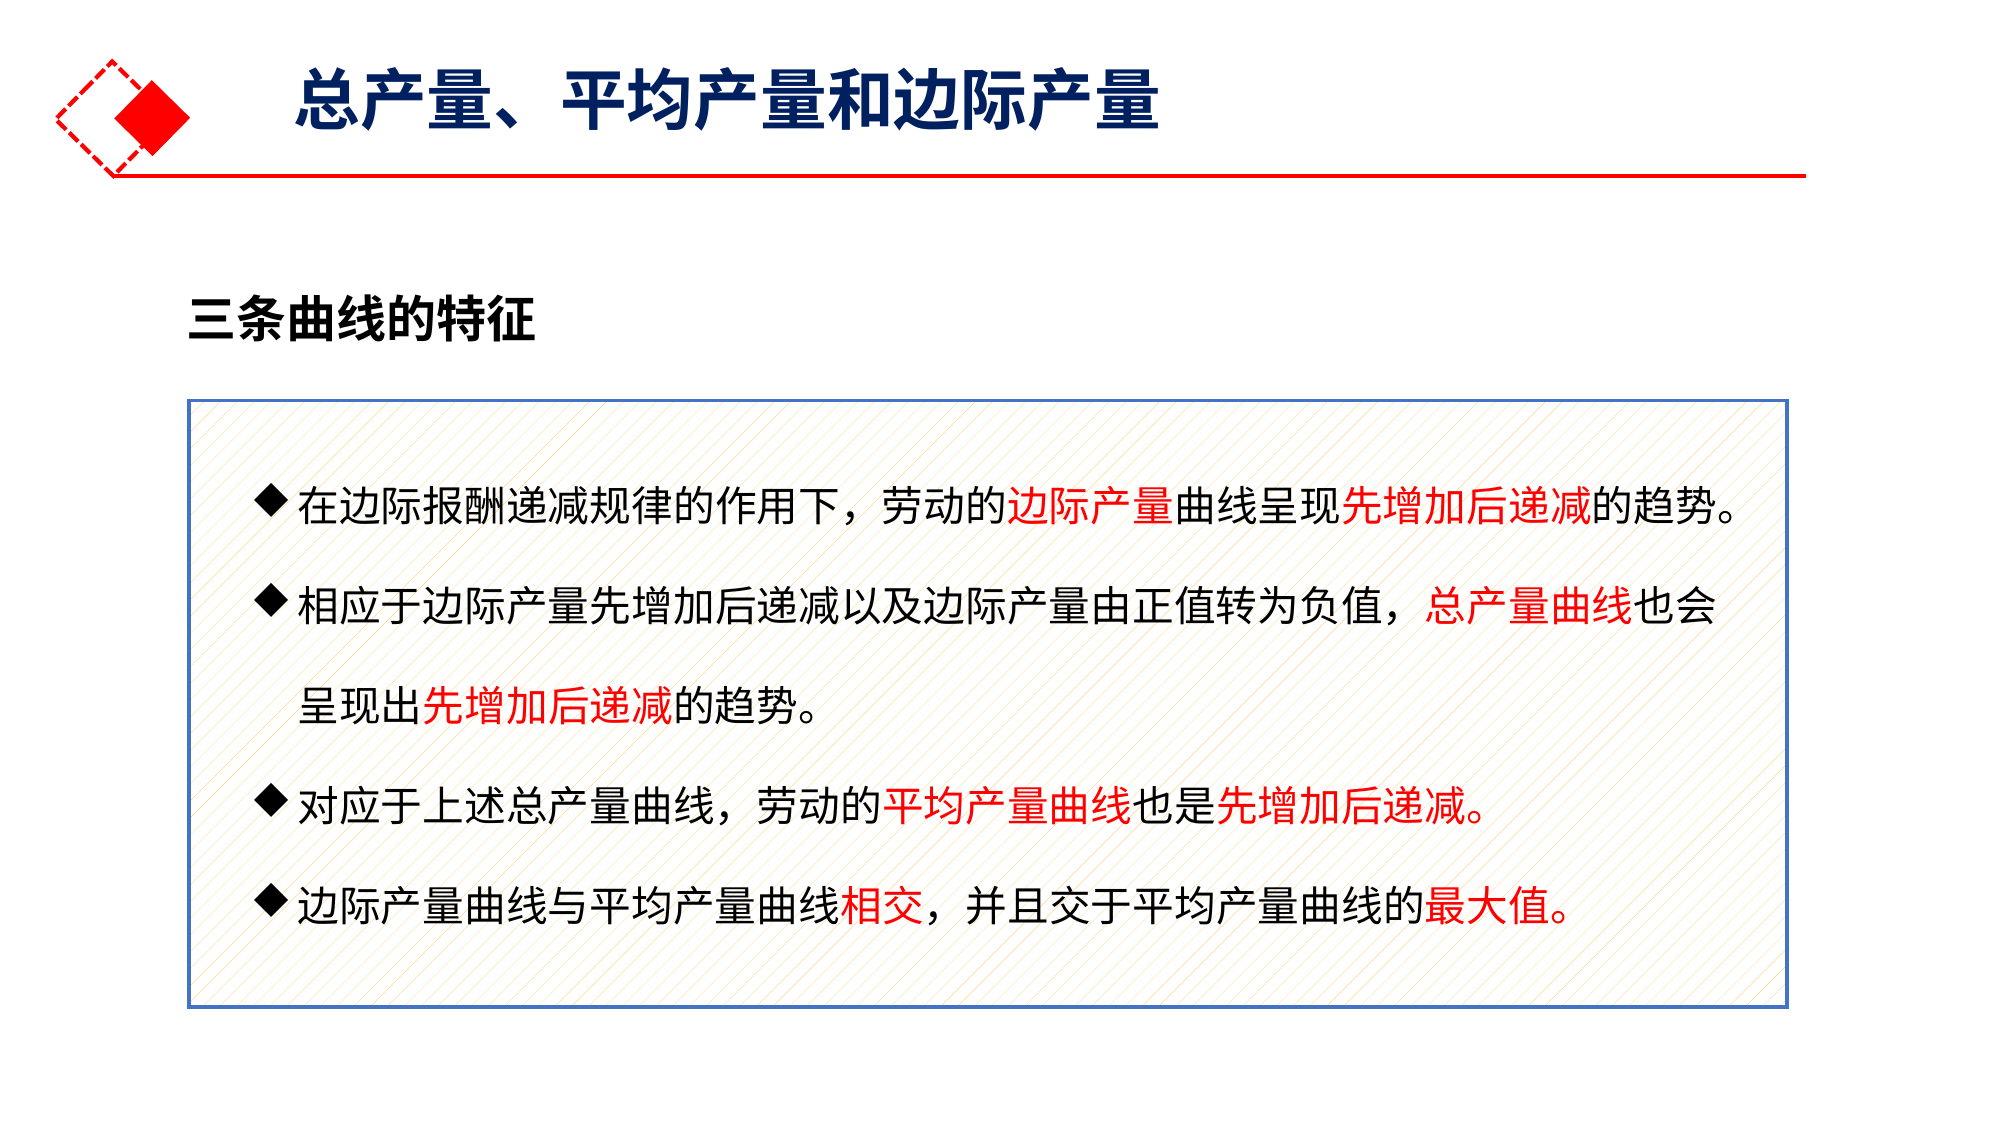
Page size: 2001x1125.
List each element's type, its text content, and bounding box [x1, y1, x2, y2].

text_box [54, 61, 143, 178]
text_box [114, 80, 191, 157]
text_box 总产量、平均产量和边际产量 [278, 59, 2000, 207]
text_box [1764, 400, 1788, 1008]
text_box 三条曲线的特征 [171, 280, 552, 356]
text_box [188, 400, 1764, 1008]
